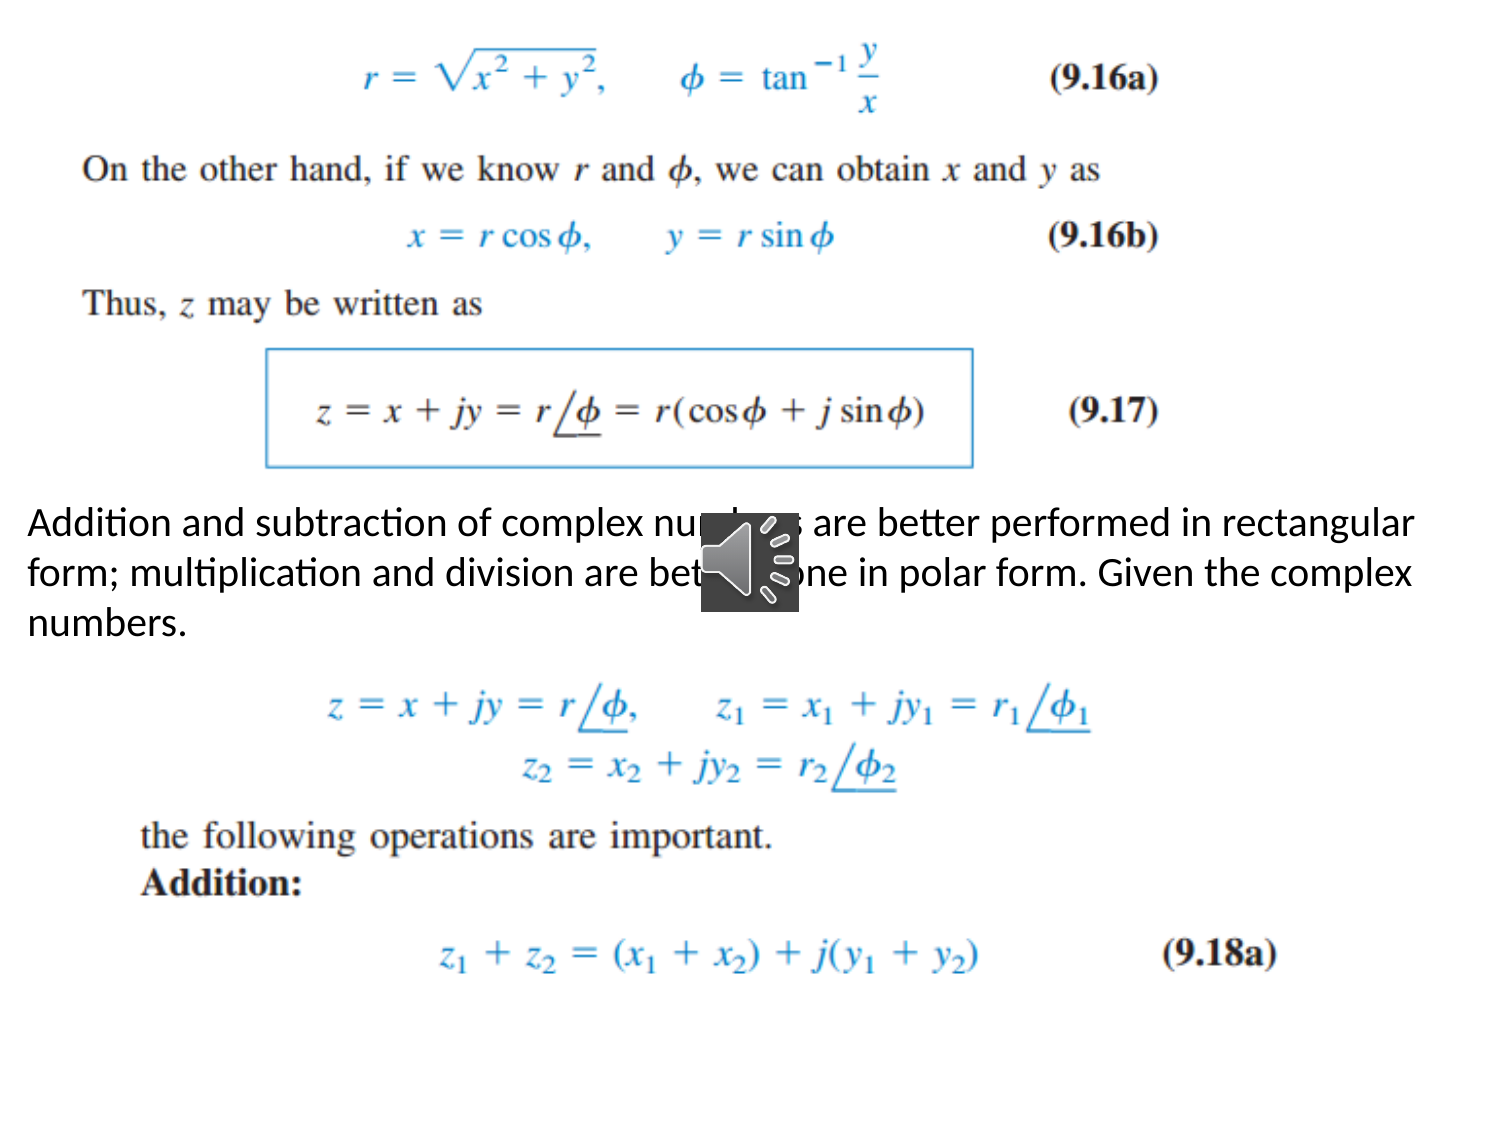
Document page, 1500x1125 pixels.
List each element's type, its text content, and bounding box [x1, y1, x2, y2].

picture [87, 656, 1299, 1026]
picture [36, 24, 1194, 476]
picture [699, 512, 801, 613]
text_box Addition and subtraction of complex numbers are better performed in rectangular form; multiplication and division are better done in polar form. Given the complex numbers. [12, 487, 1463, 653]
